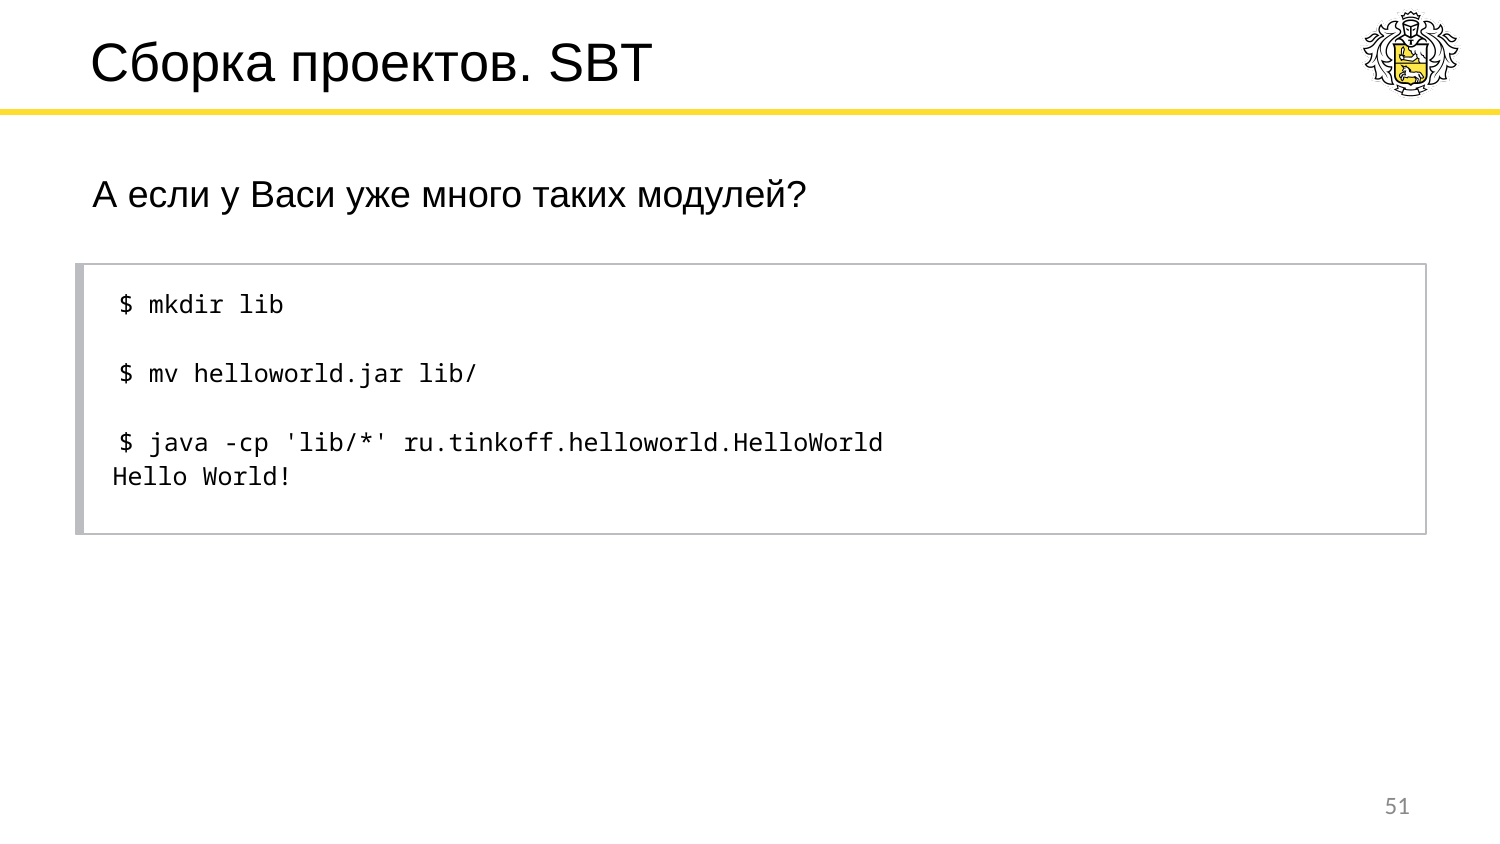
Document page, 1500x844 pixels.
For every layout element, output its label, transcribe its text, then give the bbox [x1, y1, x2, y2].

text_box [75, 263, 1427, 535]
title Сборка проектов. SBT [75, 33, 1425, 86]
slide_number ‹#› [1074, 782, 1425, 827]
picture [1360, 2, 1461, 103]
text_box А если у Васи уже много таких модулей? [77, 147, 1425, 240]
